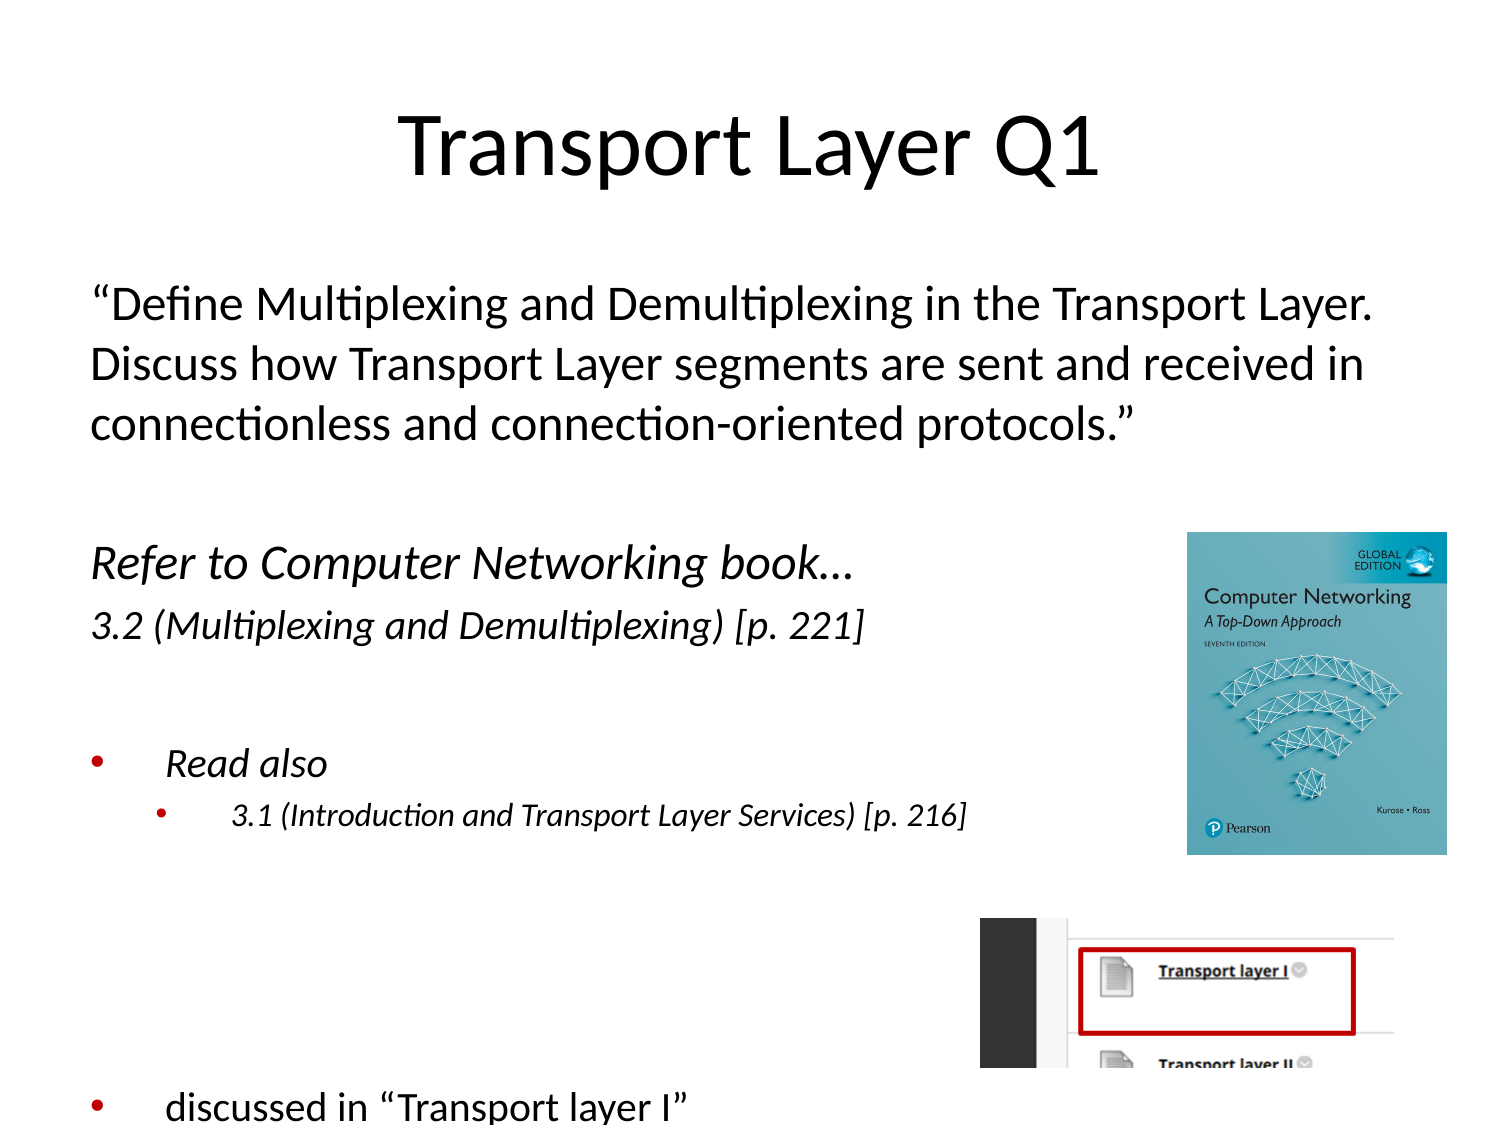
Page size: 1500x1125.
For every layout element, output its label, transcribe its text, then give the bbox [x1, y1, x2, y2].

picture [980, 918, 1394, 1068]
picture [1186, 532, 1447, 855]
title Transport Layer Q1 [75, 45, 1425, 233]
list “Define Multiplexing and Demultiplexing in the Transport Layer. Discuss how Transport Layer segments are sent and received in connectionless and connection-oriented protocols.” Refer to Computer Networking book… 3.2 (Multiplexing and Demultiplexing) [p. 221] Read also 3.1 (Introduction and Transport Layer Services) [p. 216] discussed in “Transport layer I” [75, 262, 1425, 1125]
